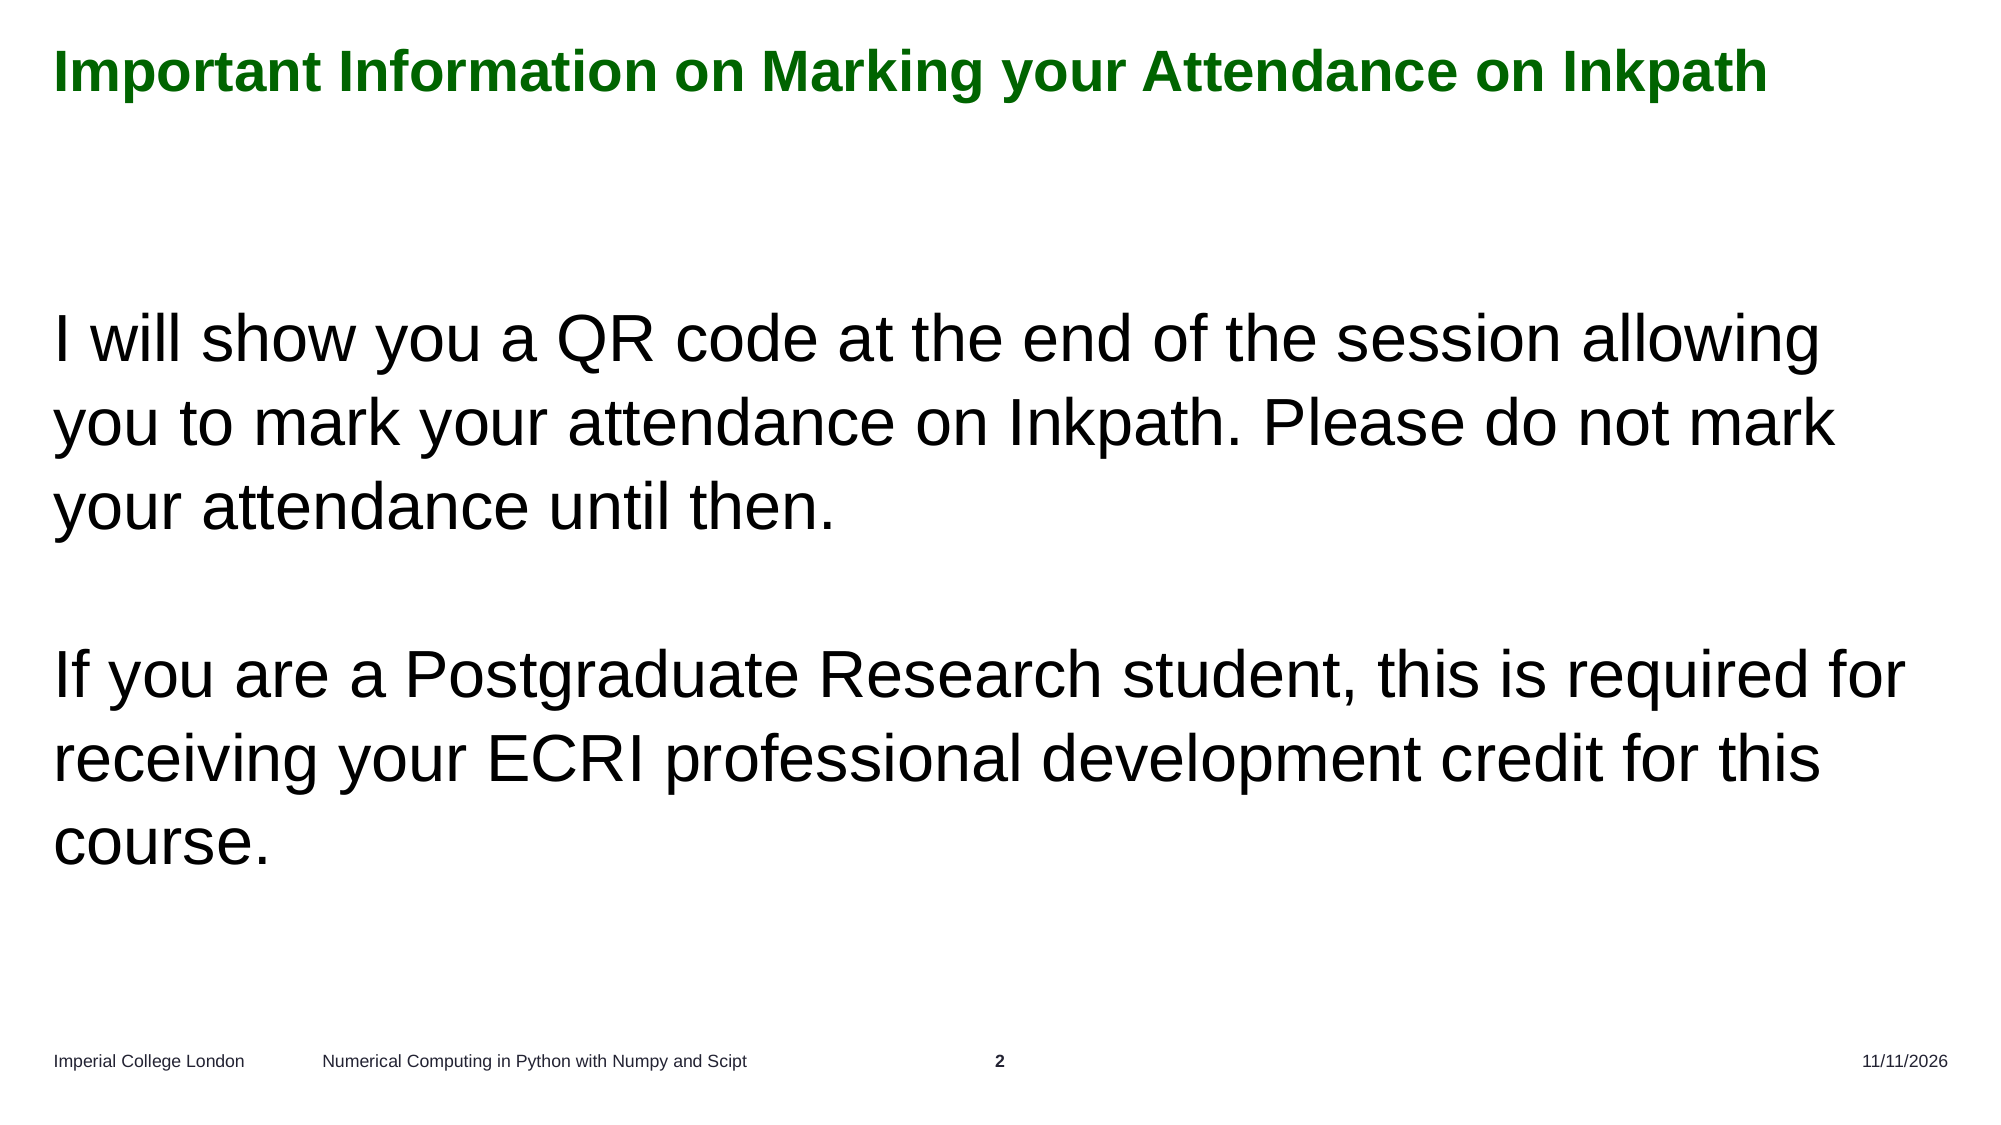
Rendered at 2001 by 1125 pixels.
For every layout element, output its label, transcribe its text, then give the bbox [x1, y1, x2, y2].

footer Numerical Computing in Python with Numpy and Scipt [322, 1048, 884, 1072]
list I will show you a QR code at the end of the session allowing you to mark your attendance on Inkpath. Please do not mark your attendance until then. If you are a Postgraduate Research student, this is required for receiving your ECRI professional development credit for this course. [53, 290, 1947, 883]
title Important Information on Marking your Attendance on Inkpath [53, 41, 1947, 104]
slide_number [1745, 1048, 1948, 1072]
slide_number 2 [973, 1048, 1027, 1072]
